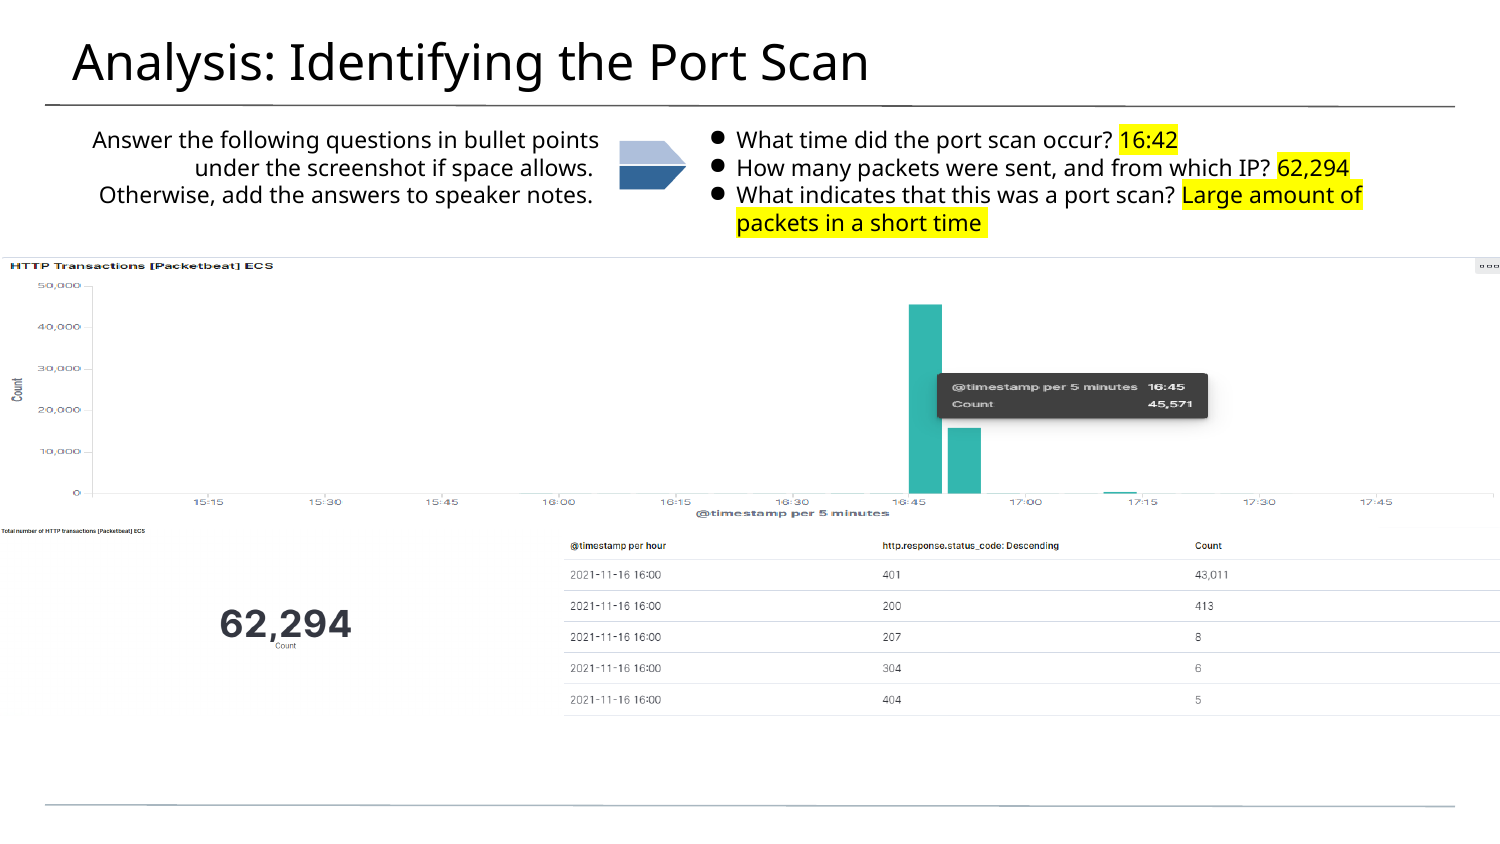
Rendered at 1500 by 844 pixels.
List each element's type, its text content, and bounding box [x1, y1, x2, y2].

subtitle Answer the following questions in bullet points under the screenshot if space allows. Otherwise, add the answers to speaker notes. [0, 110, 608, 256]
picture [0, 256, 1500, 717]
picture [616, 136, 687, 192]
subtitle What time did the port scan occur? 16:42 How many packets were sent, and from which IP? 62,294 What indicates that this was a port scan? Large amount of packets in a short time [608, 110, 1500, 255]
title Analysis: Identifying the Port Scan [0, 0, 1500, 88]
